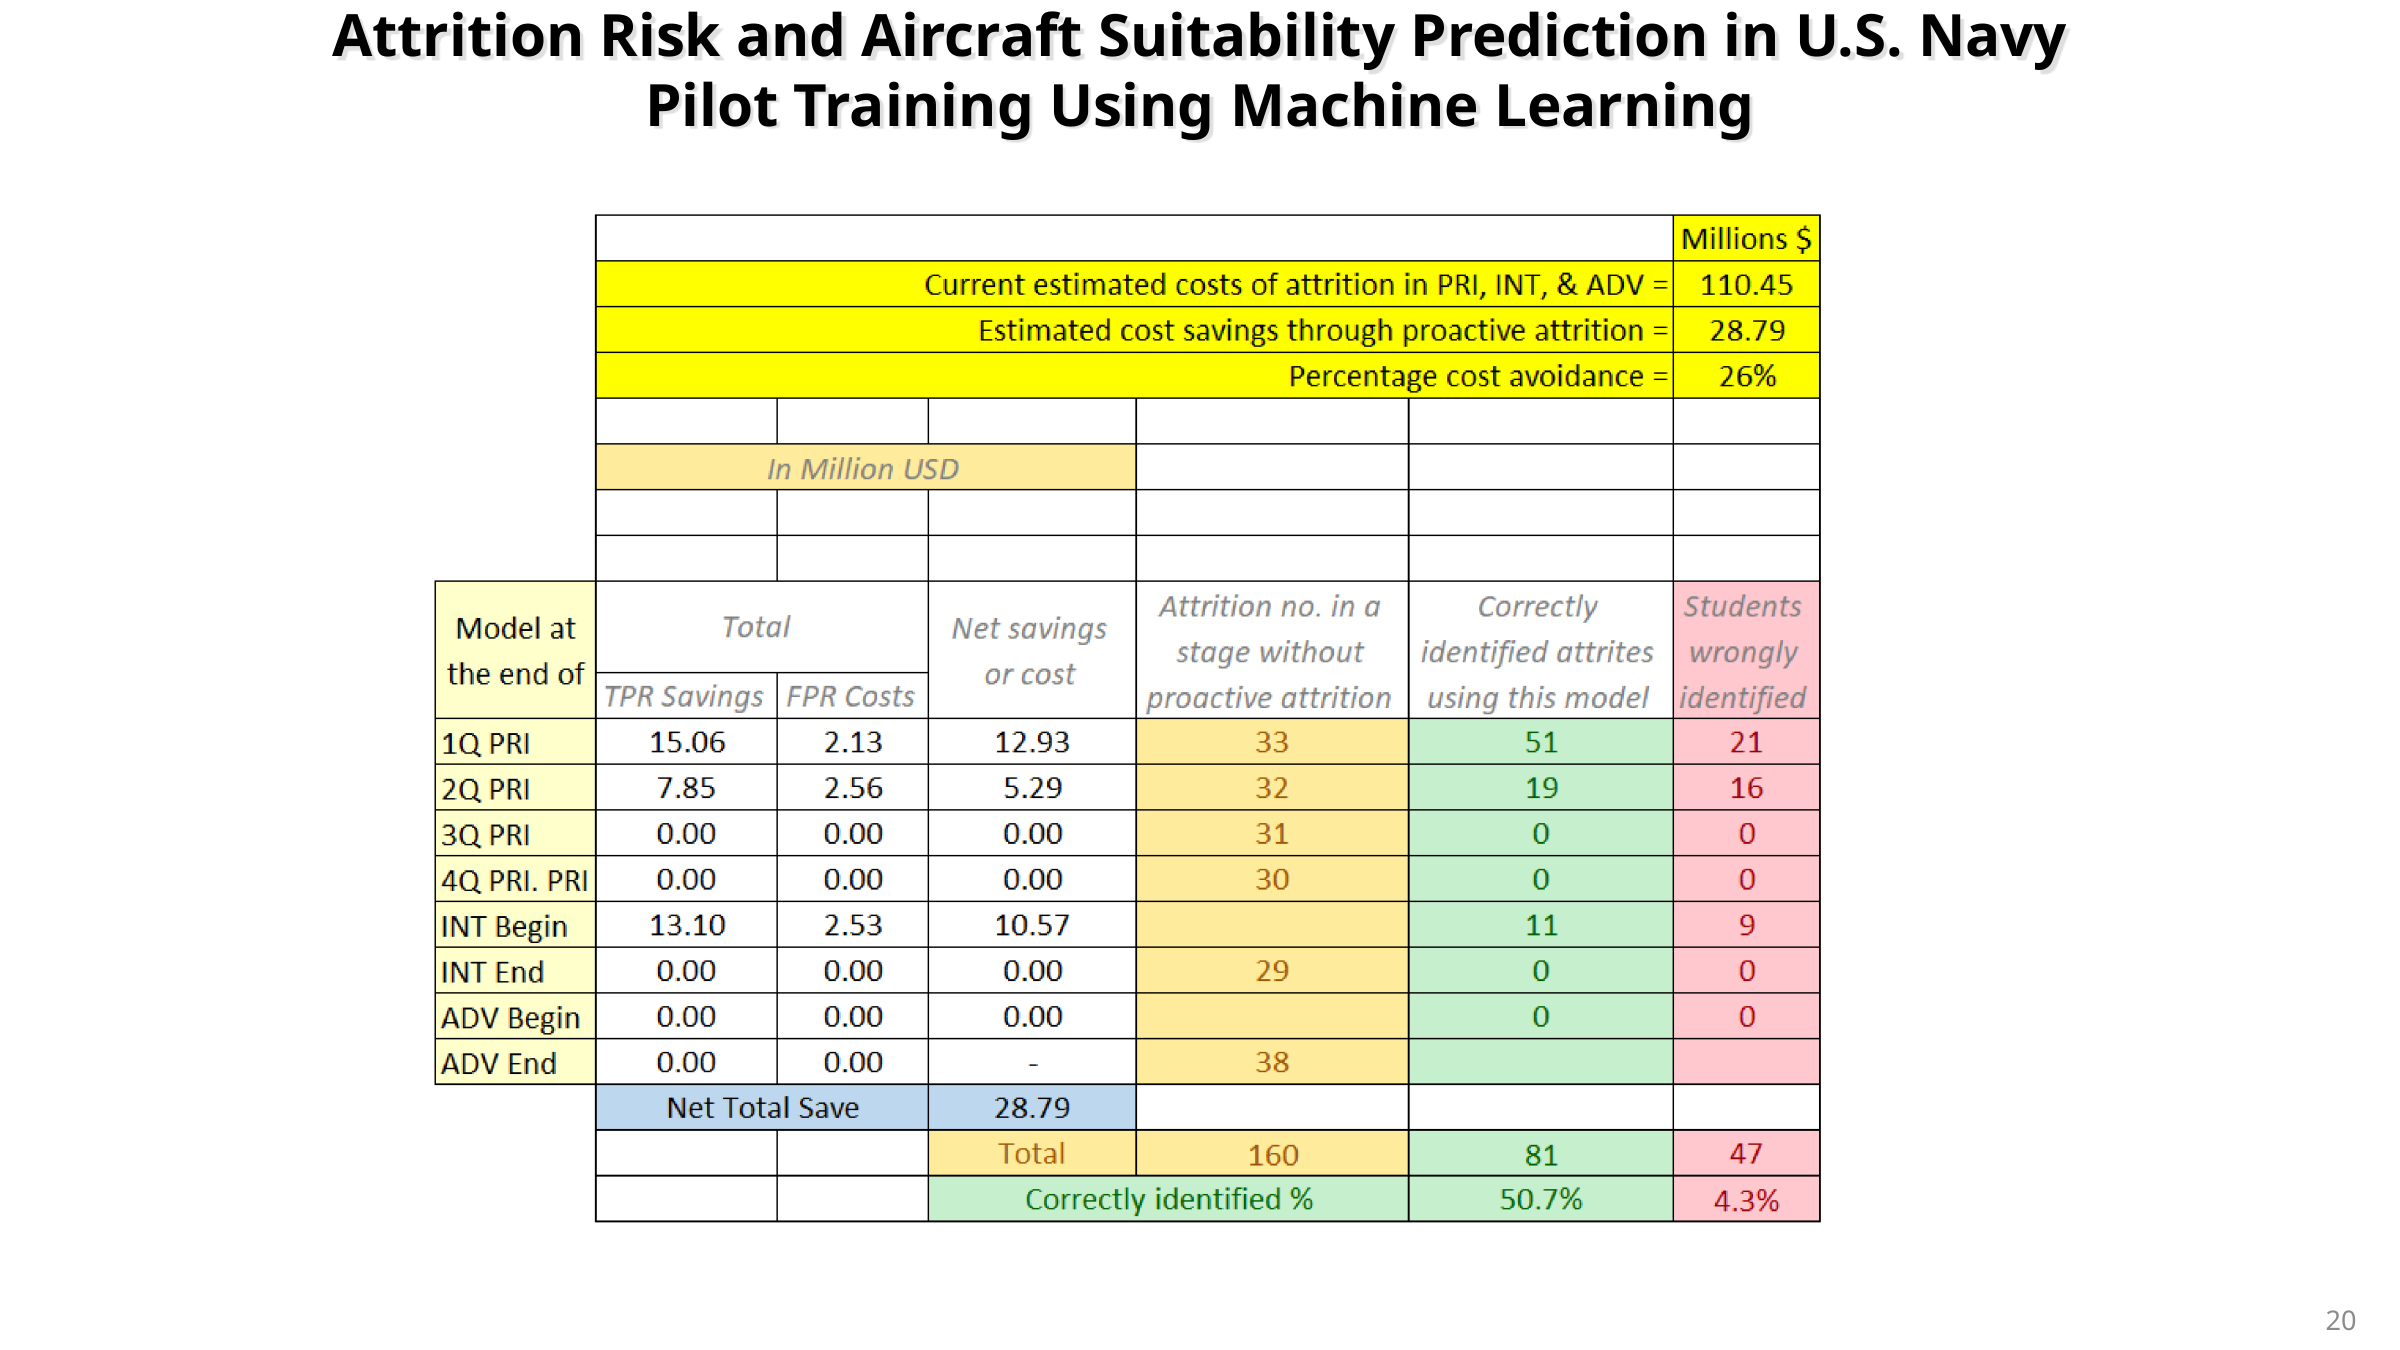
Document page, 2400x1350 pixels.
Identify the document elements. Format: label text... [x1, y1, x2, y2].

slide_number 20 [1831, 1285, 2372, 1350]
picture [421, 199, 1832, 1233]
title Attrition Risk and Aircraft Suitability Prediction in U.S. Navy Pilot Training Using Machine Learning [27, 59, 2372, 147]
